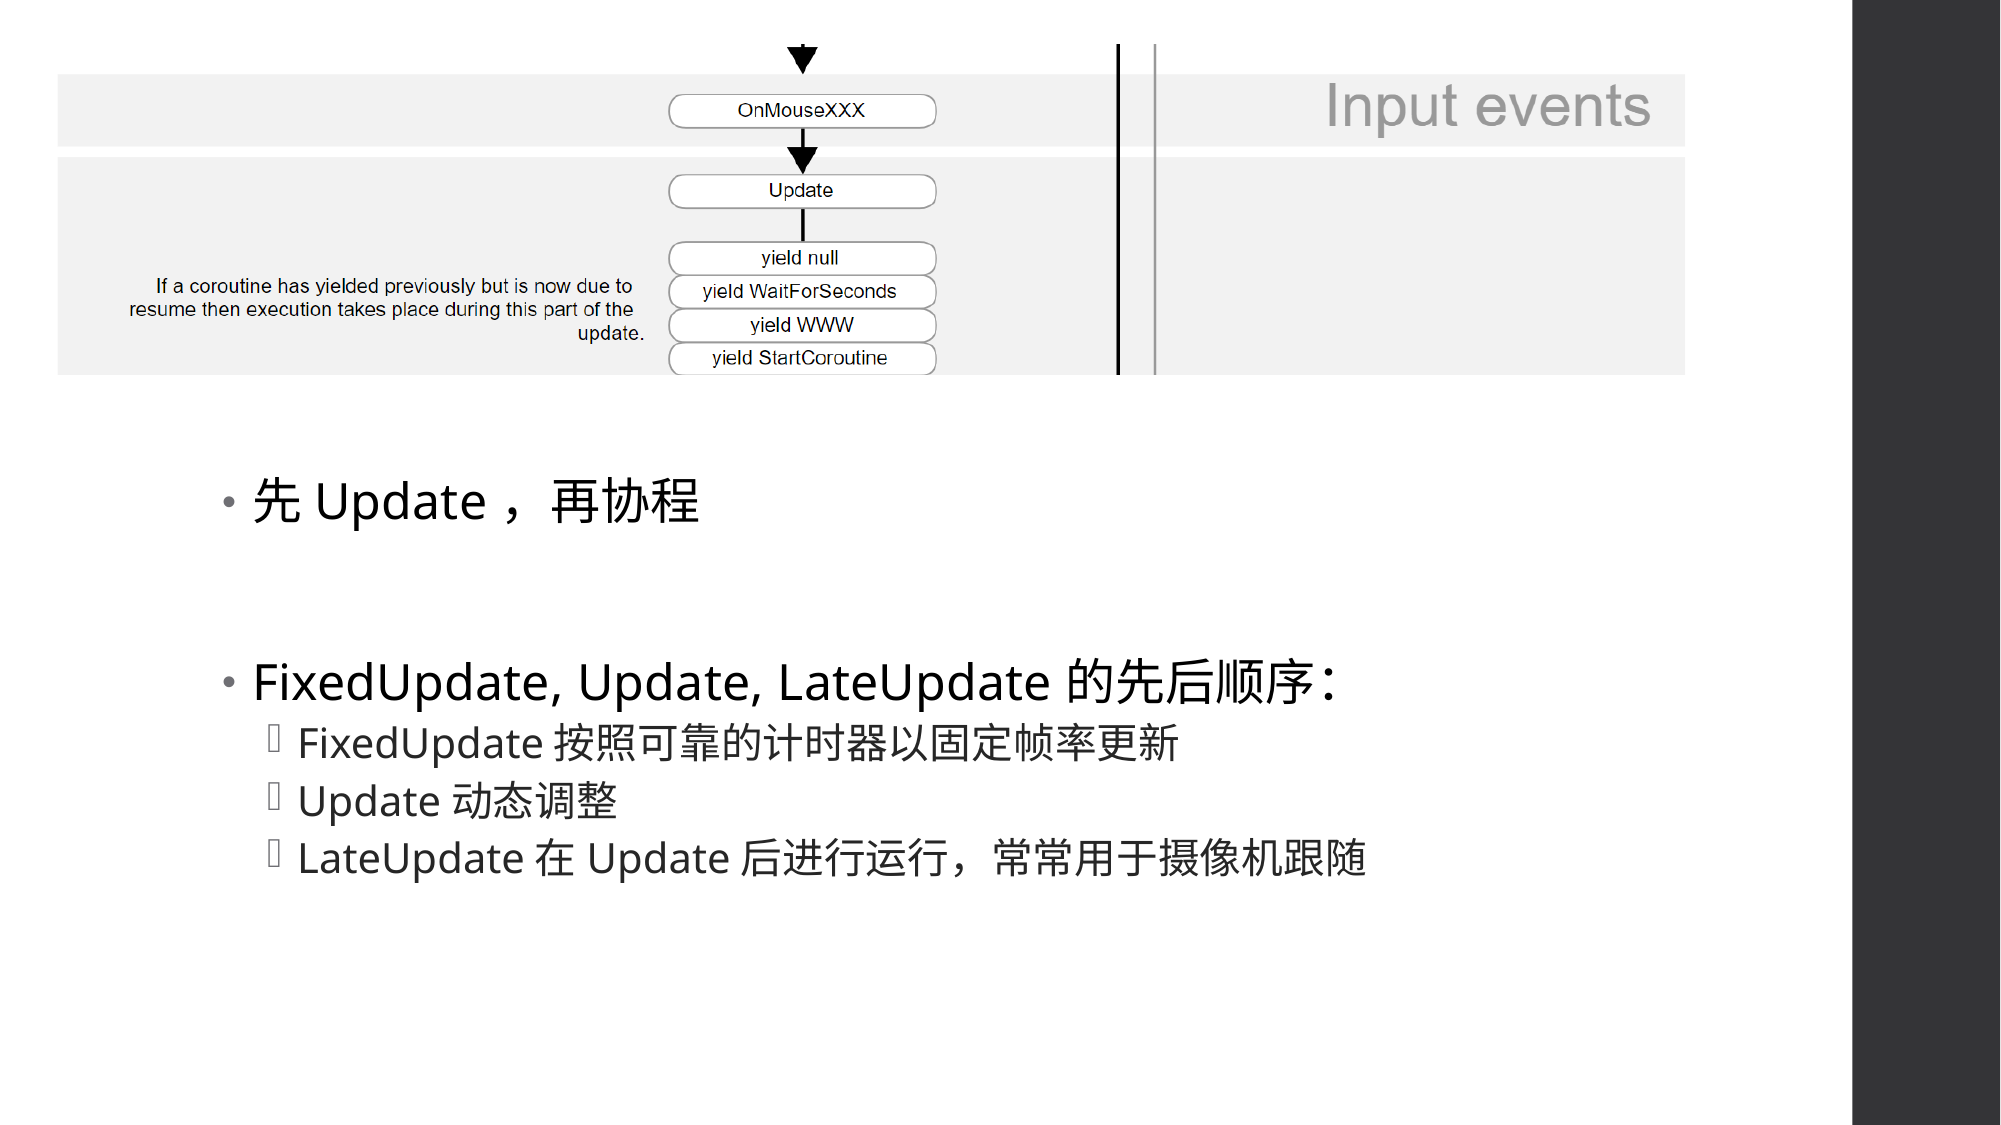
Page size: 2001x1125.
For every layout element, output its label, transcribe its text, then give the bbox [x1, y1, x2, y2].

list 先Update，再协程 FixedUpdate, Update, LateUpdate的先后顺序： FixedUpdate按照可靠的计时器以固定帧率更新 Update动态调整 LateUpdate在Update后进行运行，常常用于摄像机跟随 [206, 466, 1617, 1014]
picture [35, 43, 1746, 376]
